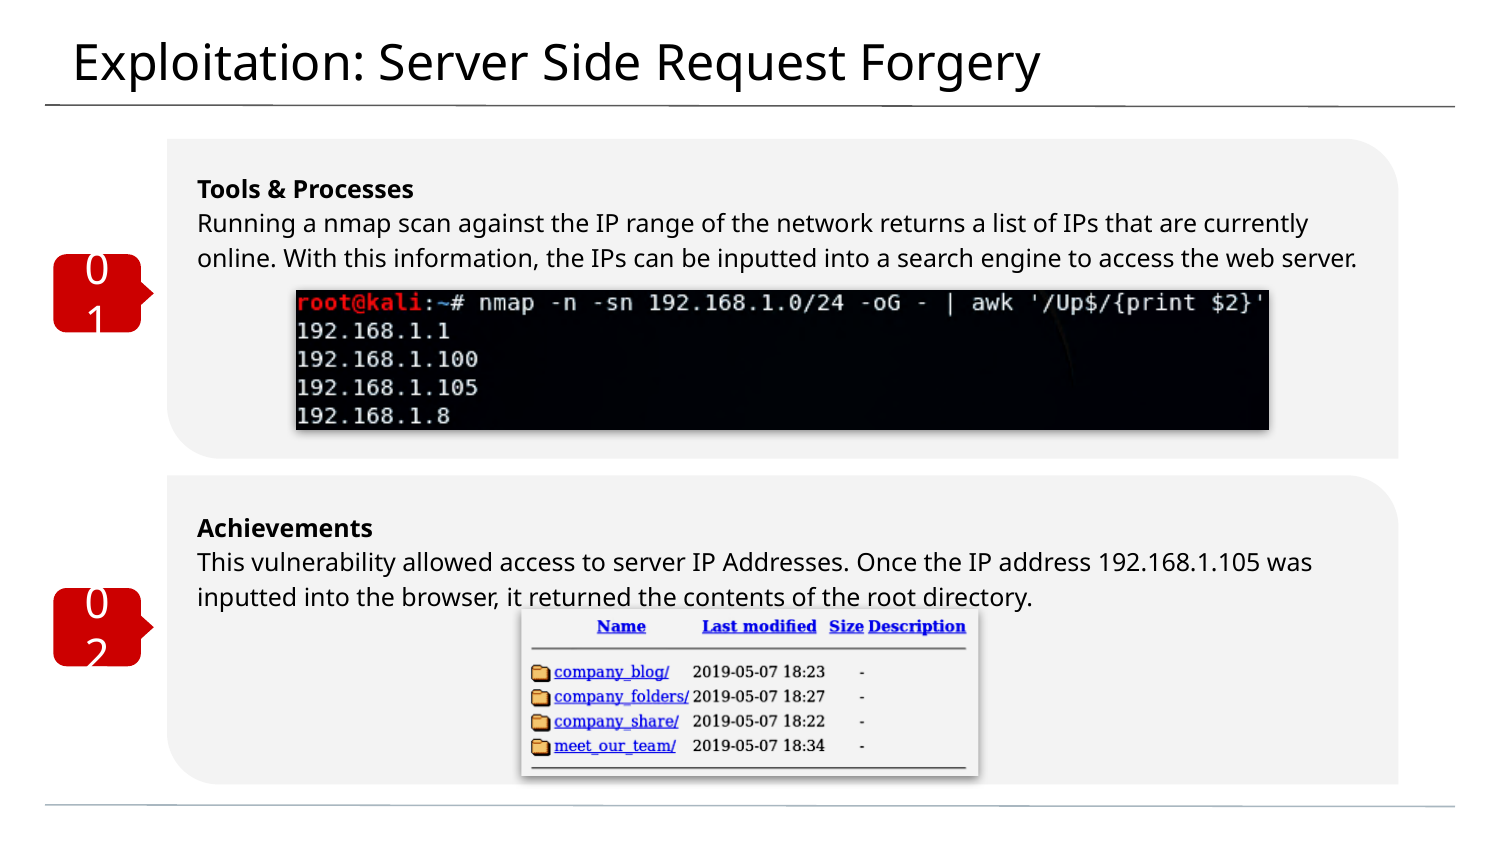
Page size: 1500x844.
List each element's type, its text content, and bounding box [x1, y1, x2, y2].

title Exploitation: Server Side Request Forgery [0, 0, 1500, 88]
picture [521, 609, 979, 776]
picture [296, 290, 1269, 431]
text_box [53, 253, 154, 333]
text_box Achievements This vulnerability allowed access to server IP Addresses. Once the IP address 192.168.1.105 was inputted into the browser, it returned the contents of the root directory. [167, 478, 1399, 788]
text_box Tools & Processes Running a nmap scan against the IP range of the network returns a list of IPs that are currently online. With this information, the IPs can be inputted into a search engine to access the web server. [167, 138, 1399, 459]
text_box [53, 587, 154, 667]
